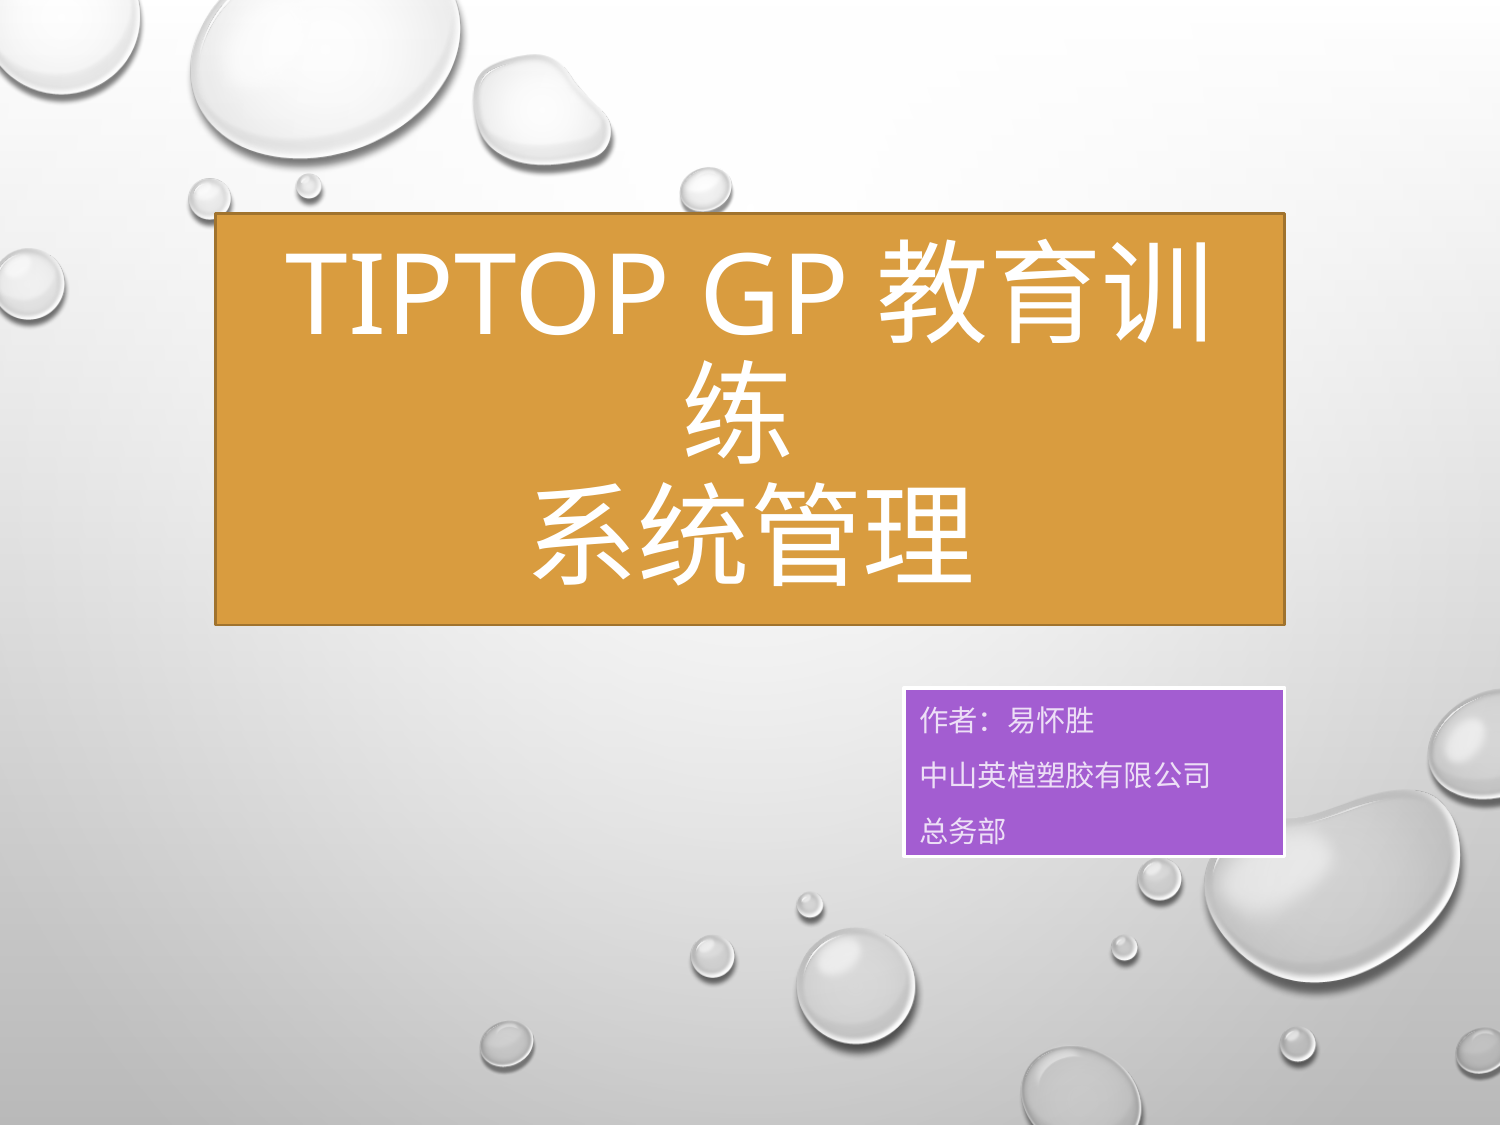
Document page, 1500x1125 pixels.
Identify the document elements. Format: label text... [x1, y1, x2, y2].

subtitle 作者：易怀胜 中山英楦塑胶有限公司 总务部 [902, 686, 1286, 858]
title Tiptop gp教育训练 系统管理 [214, 212, 1286, 626]
picture [0, 0, 1500, 1125]
